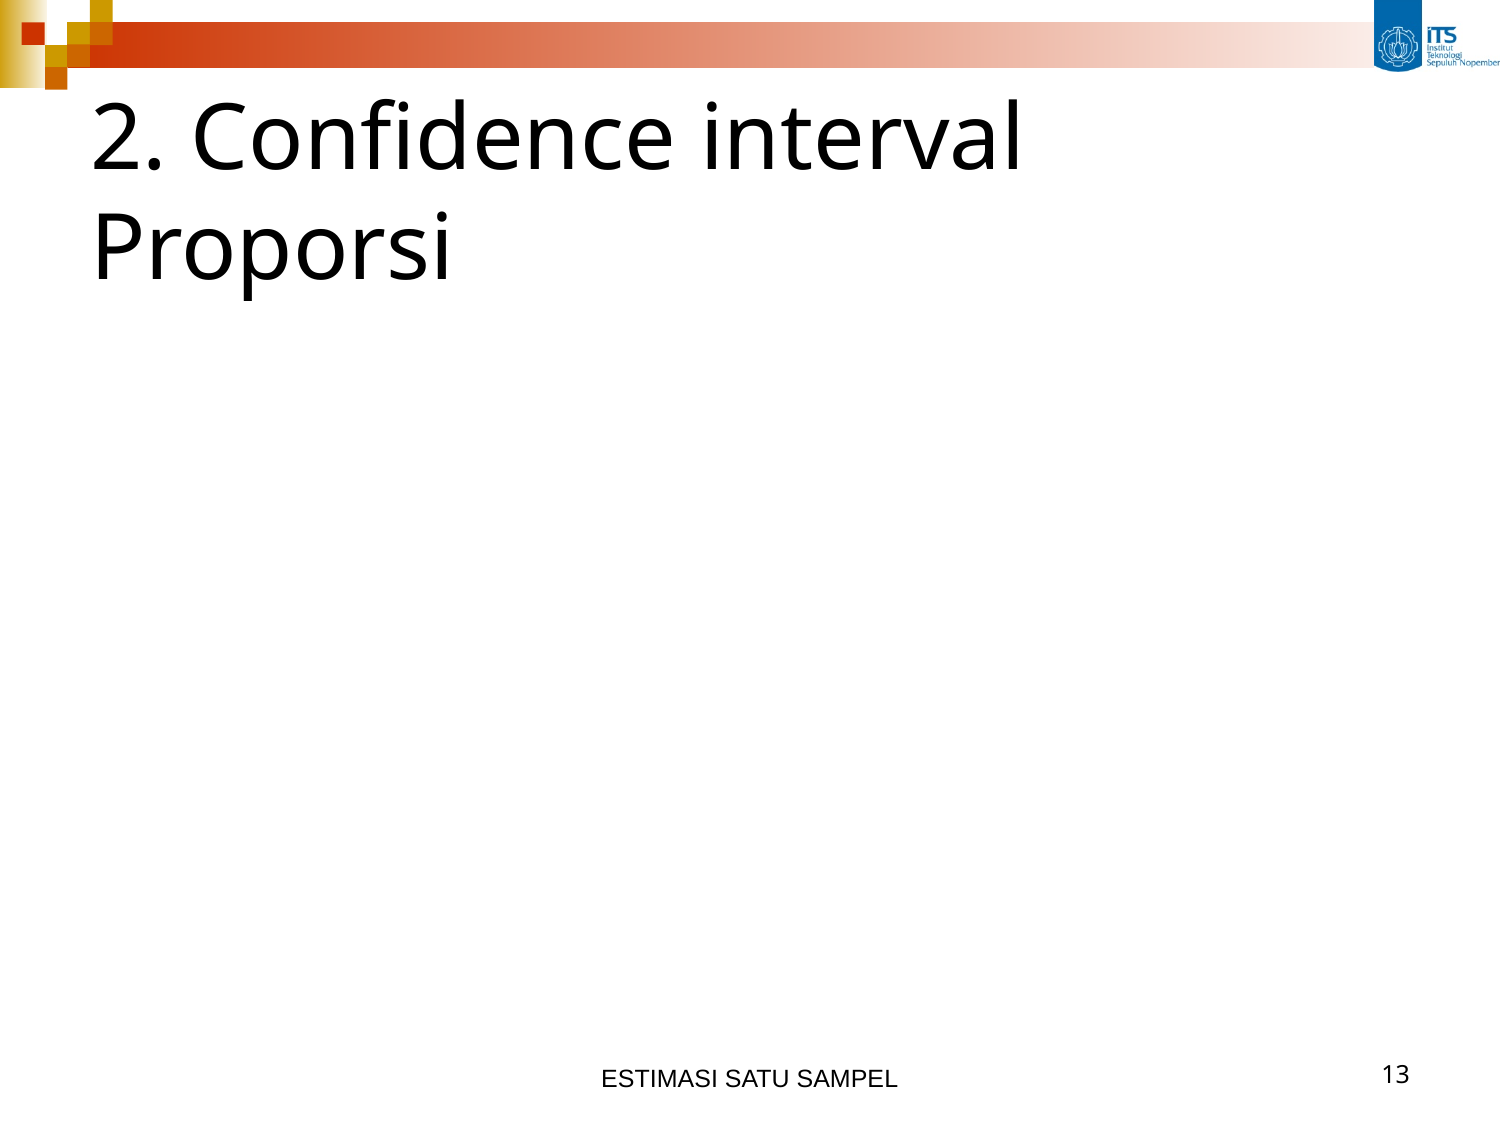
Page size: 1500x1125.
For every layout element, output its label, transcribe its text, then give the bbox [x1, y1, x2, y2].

picture [1374, 0, 1500, 72]
footer ESTIMASI SATU SAMPEL [512, 1024, 988, 1101]
slide_number 13 [1074, 1024, 1426, 1101]
title 2. Confidence interval Proporsi [74, 74, 1426, 301]
